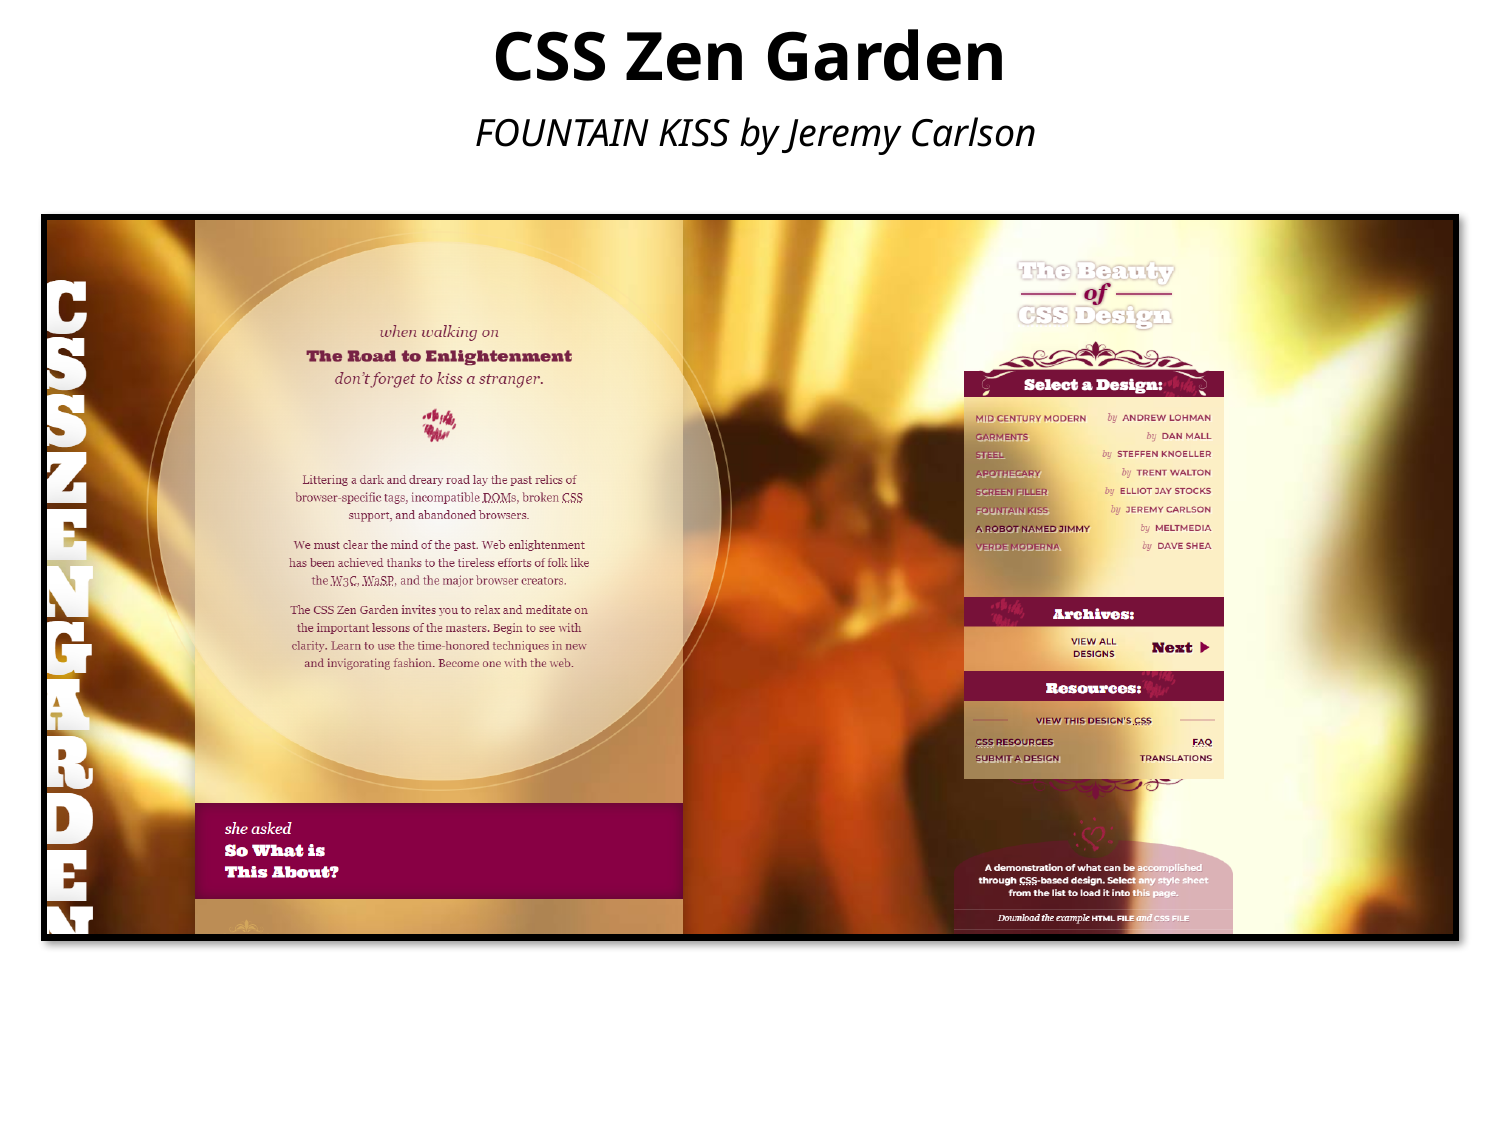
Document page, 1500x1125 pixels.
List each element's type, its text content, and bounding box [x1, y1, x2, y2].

picture [47, 219, 1454, 935]
text_box FOUNTAIN KISS by Jeremy Carlson [29, 101, 1483, 162]
text_box CSS Zen Garden [5, 5, 1495, 101]
